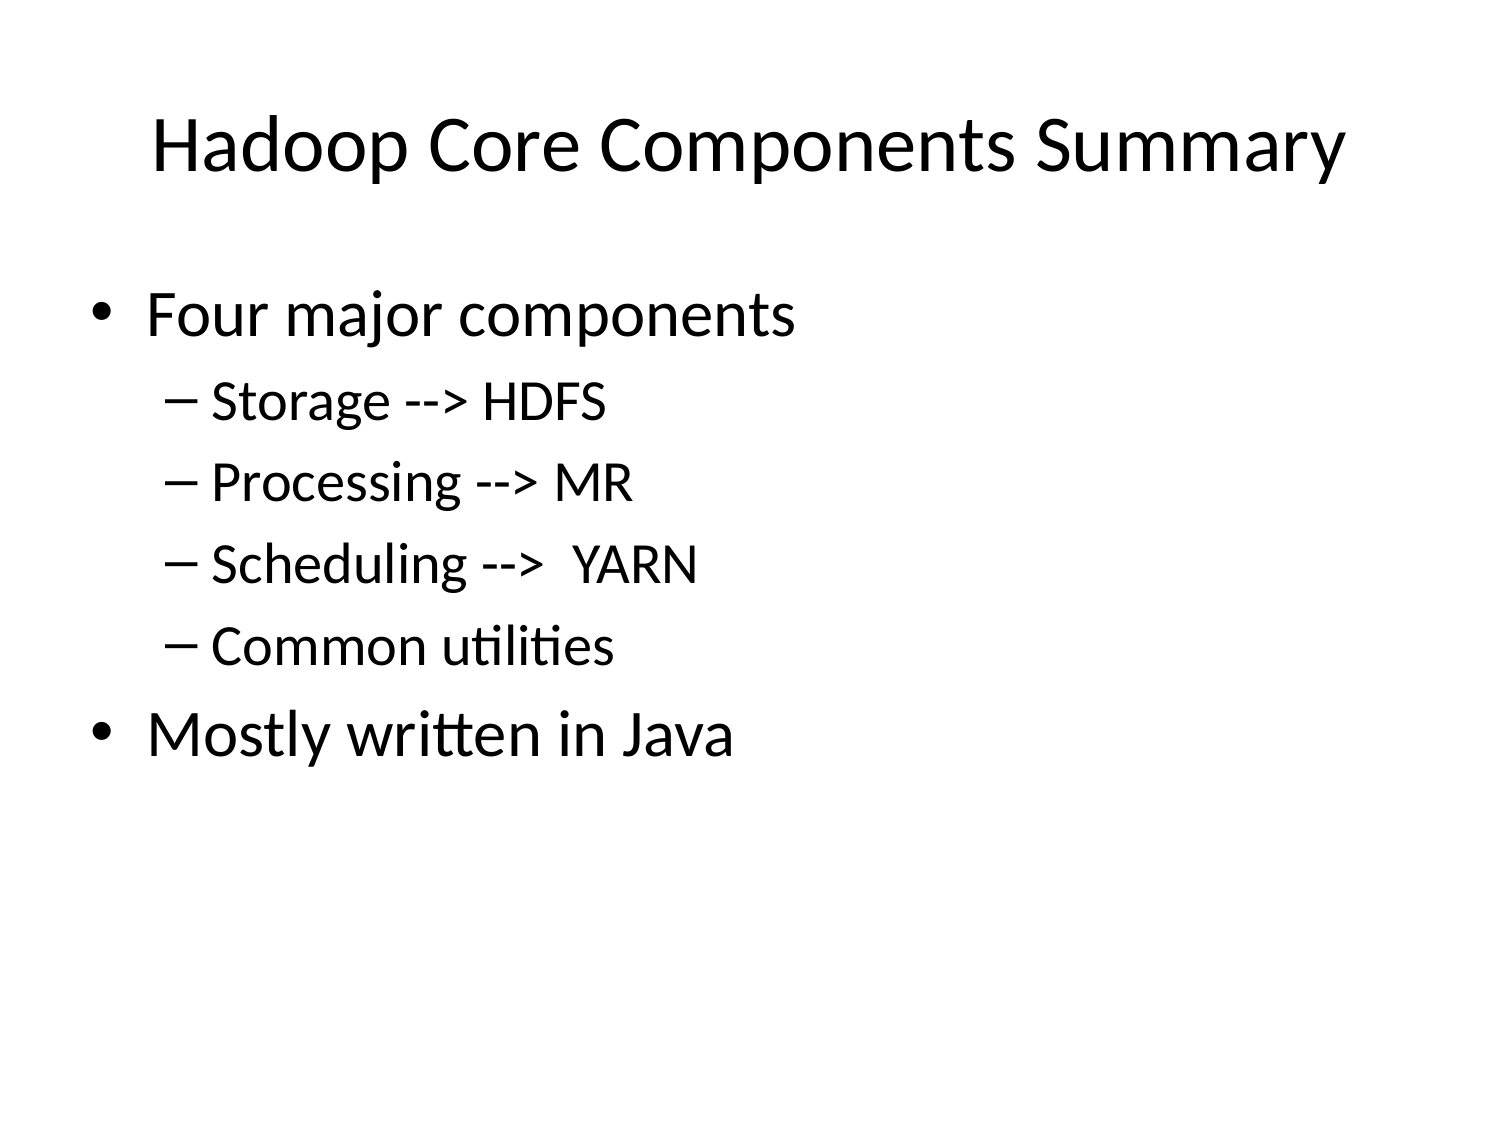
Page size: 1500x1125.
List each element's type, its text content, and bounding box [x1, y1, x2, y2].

title Hadoop Core Components Summary [75, 45, 1425, 233]
list Four major components Storage --> HDFS Processing --> MR Scheduling --> YARN Common utilities Mostly written in Java [75, 262, 1425, 1005]
